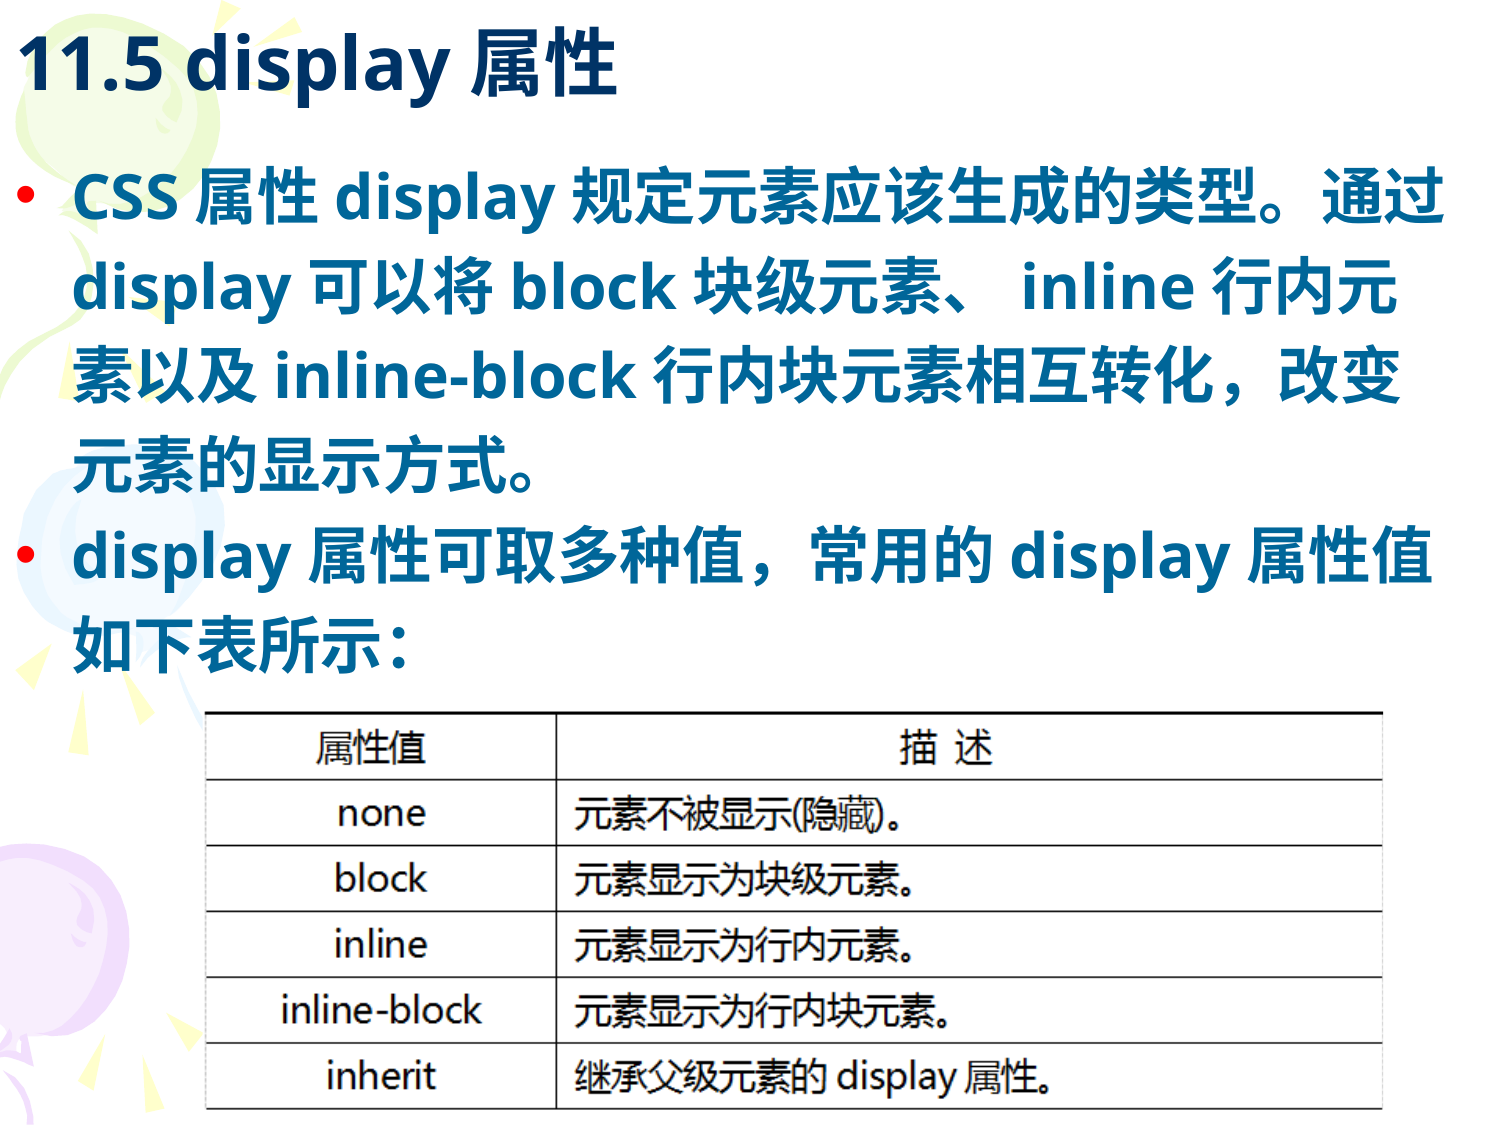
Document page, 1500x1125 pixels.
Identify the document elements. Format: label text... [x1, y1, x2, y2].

list CSS属性display规定元素应该生成的类型。通过display可以将block块级元素、inline行内元素以及inline-block行内块元素相互转化，改变元素的显示方式。 display属性可取多种值，常用的display属性值如下表所示： [0, 134, 1476, 891]
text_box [202, 704, 1384, 1113]
title 11.5 display属性 [0, 30, 1462, 103]
